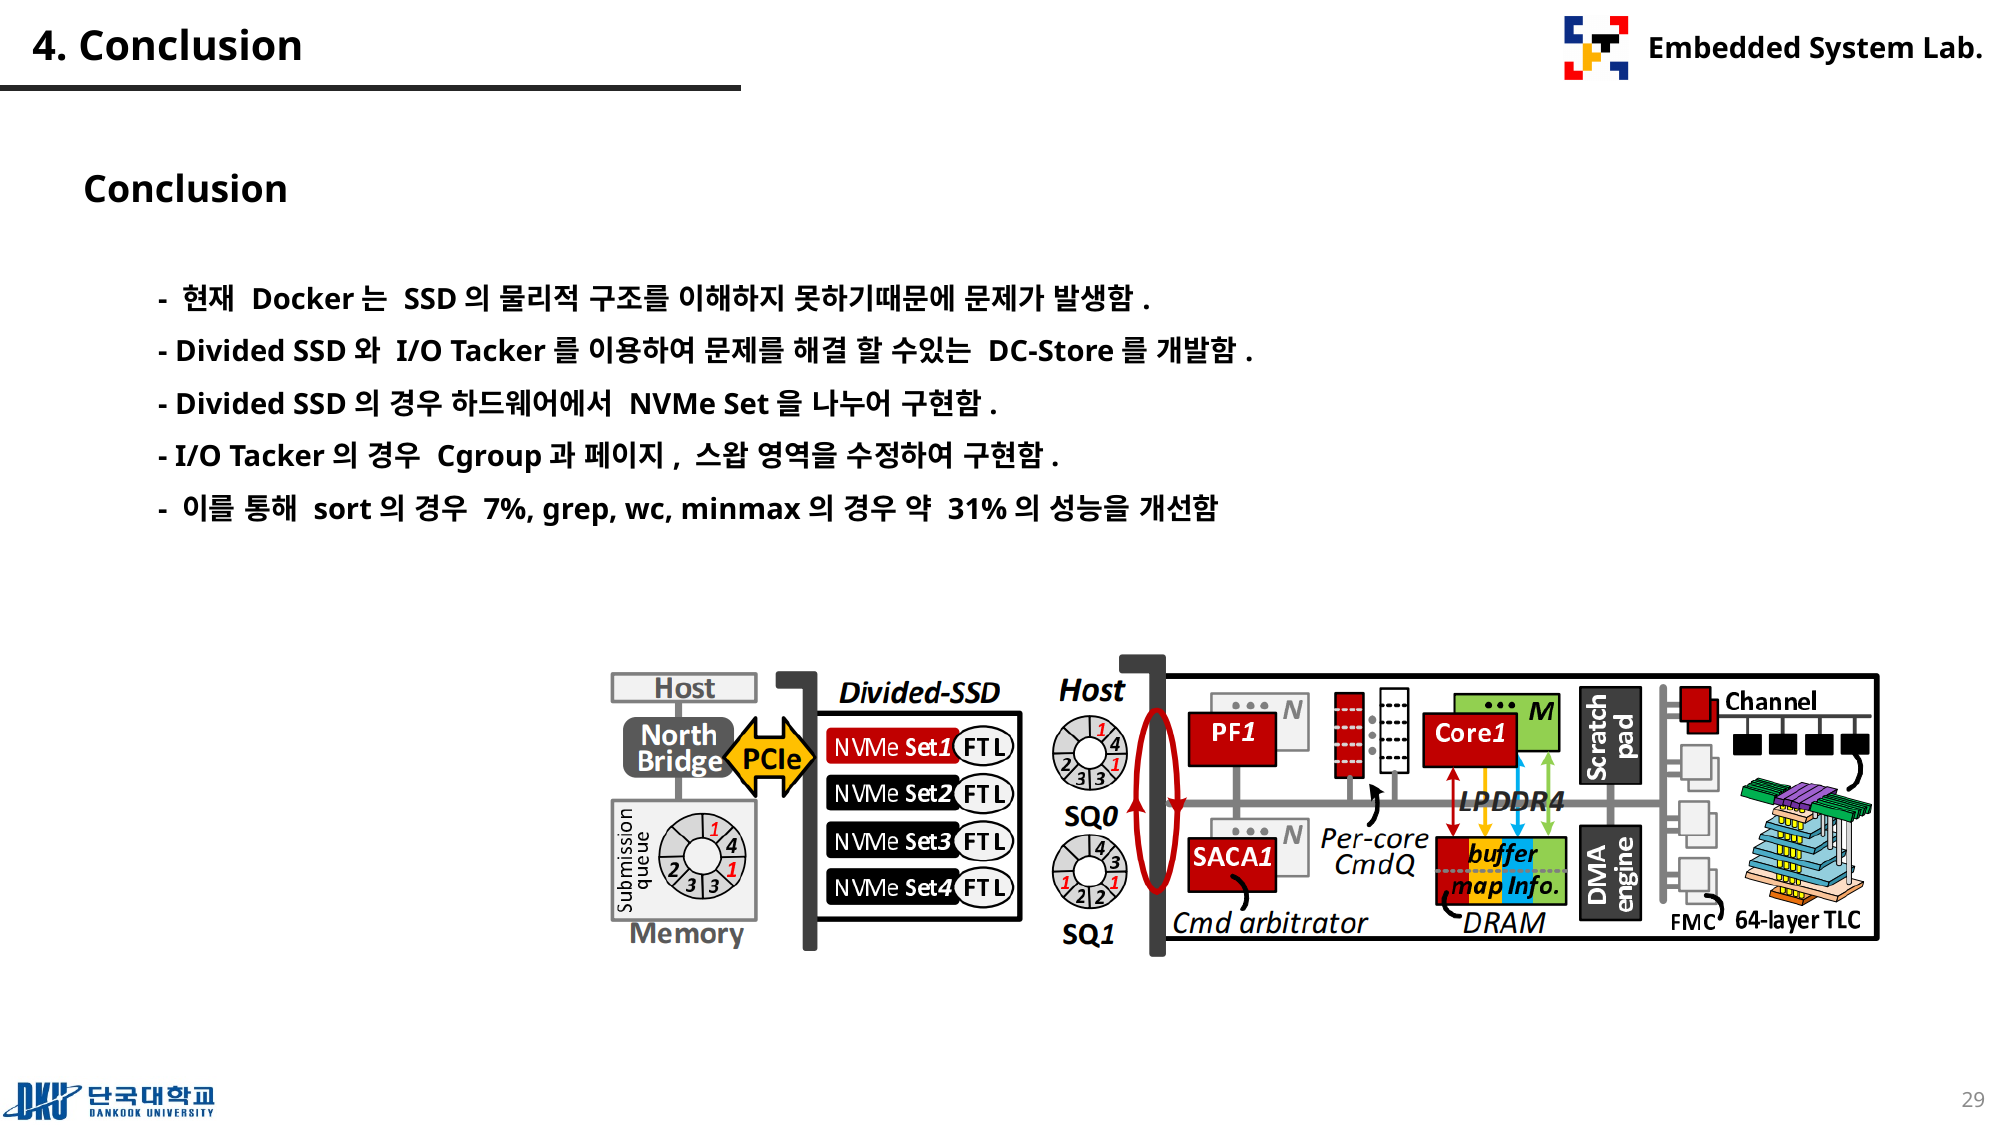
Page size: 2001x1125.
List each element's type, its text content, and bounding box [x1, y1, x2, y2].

picture [0, 1076, 217, 1125]
text_box Conclusion - 현재 Docker는 SSD의 물리적 구조를 이해하지 못하기때문에 문제가 발생함. - Divided SSD와 I/O Tacker를 이용하여 문제를 해결 할 수있는 DC-Store를 개발함. - Divided SSD의 경우 하드웨어에서 NVMe Set을 나누어 구현함. - I/O Tacker의 경우 Cgroup과 페이지, 스왑 영역을 수정하여 구현함. - 이를 통해 sort의 경우 7%, grep, wc, minmax의 경우 약 31%의 성능을 개선함 [68, 135, 1685, 653]
slide_number 29 [1550, 1076, 2000, 1125]
picture [1563, 15, 1629, 81]
title 4. Conclusion [17, 17, 1474, 78]
picture [593, 633, 1896, 974]
